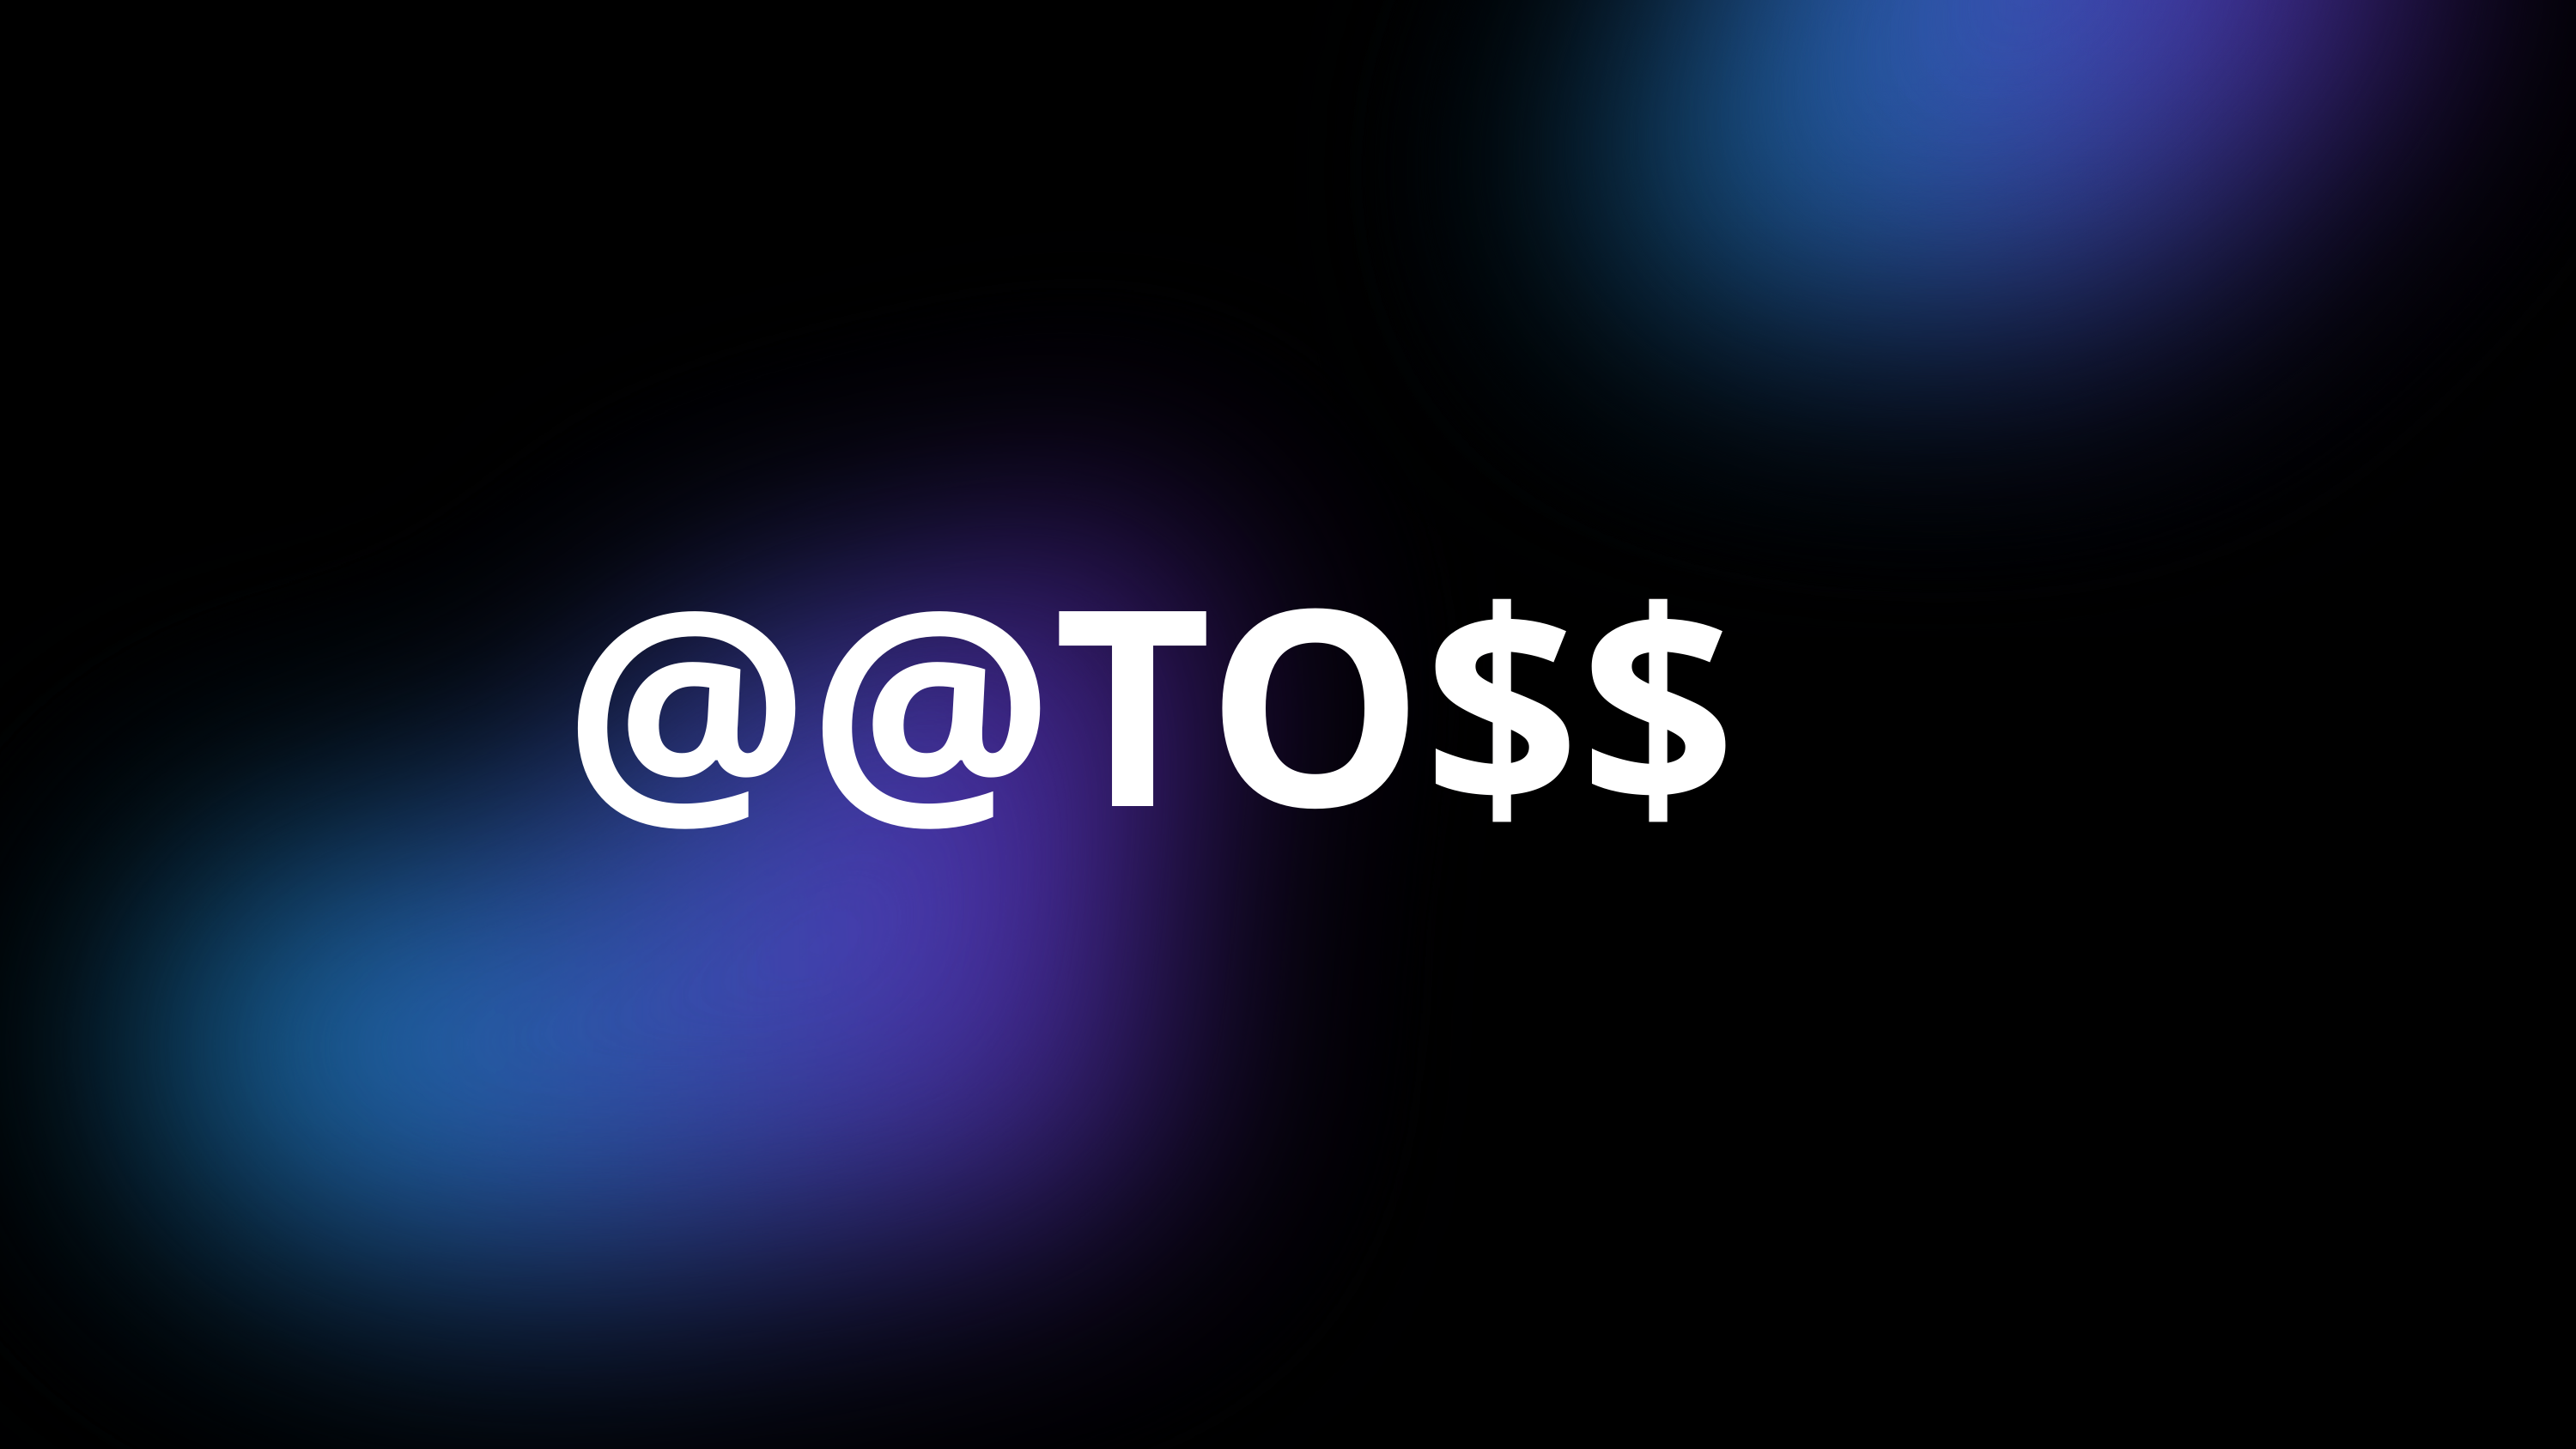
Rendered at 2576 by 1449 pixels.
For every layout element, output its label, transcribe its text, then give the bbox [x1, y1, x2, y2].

text_box @@TO$$ [284, 563, 2017, 1160]
text_box [1287, 0, 2576, 637]
text_box [0, 222, 1508, 1449]
